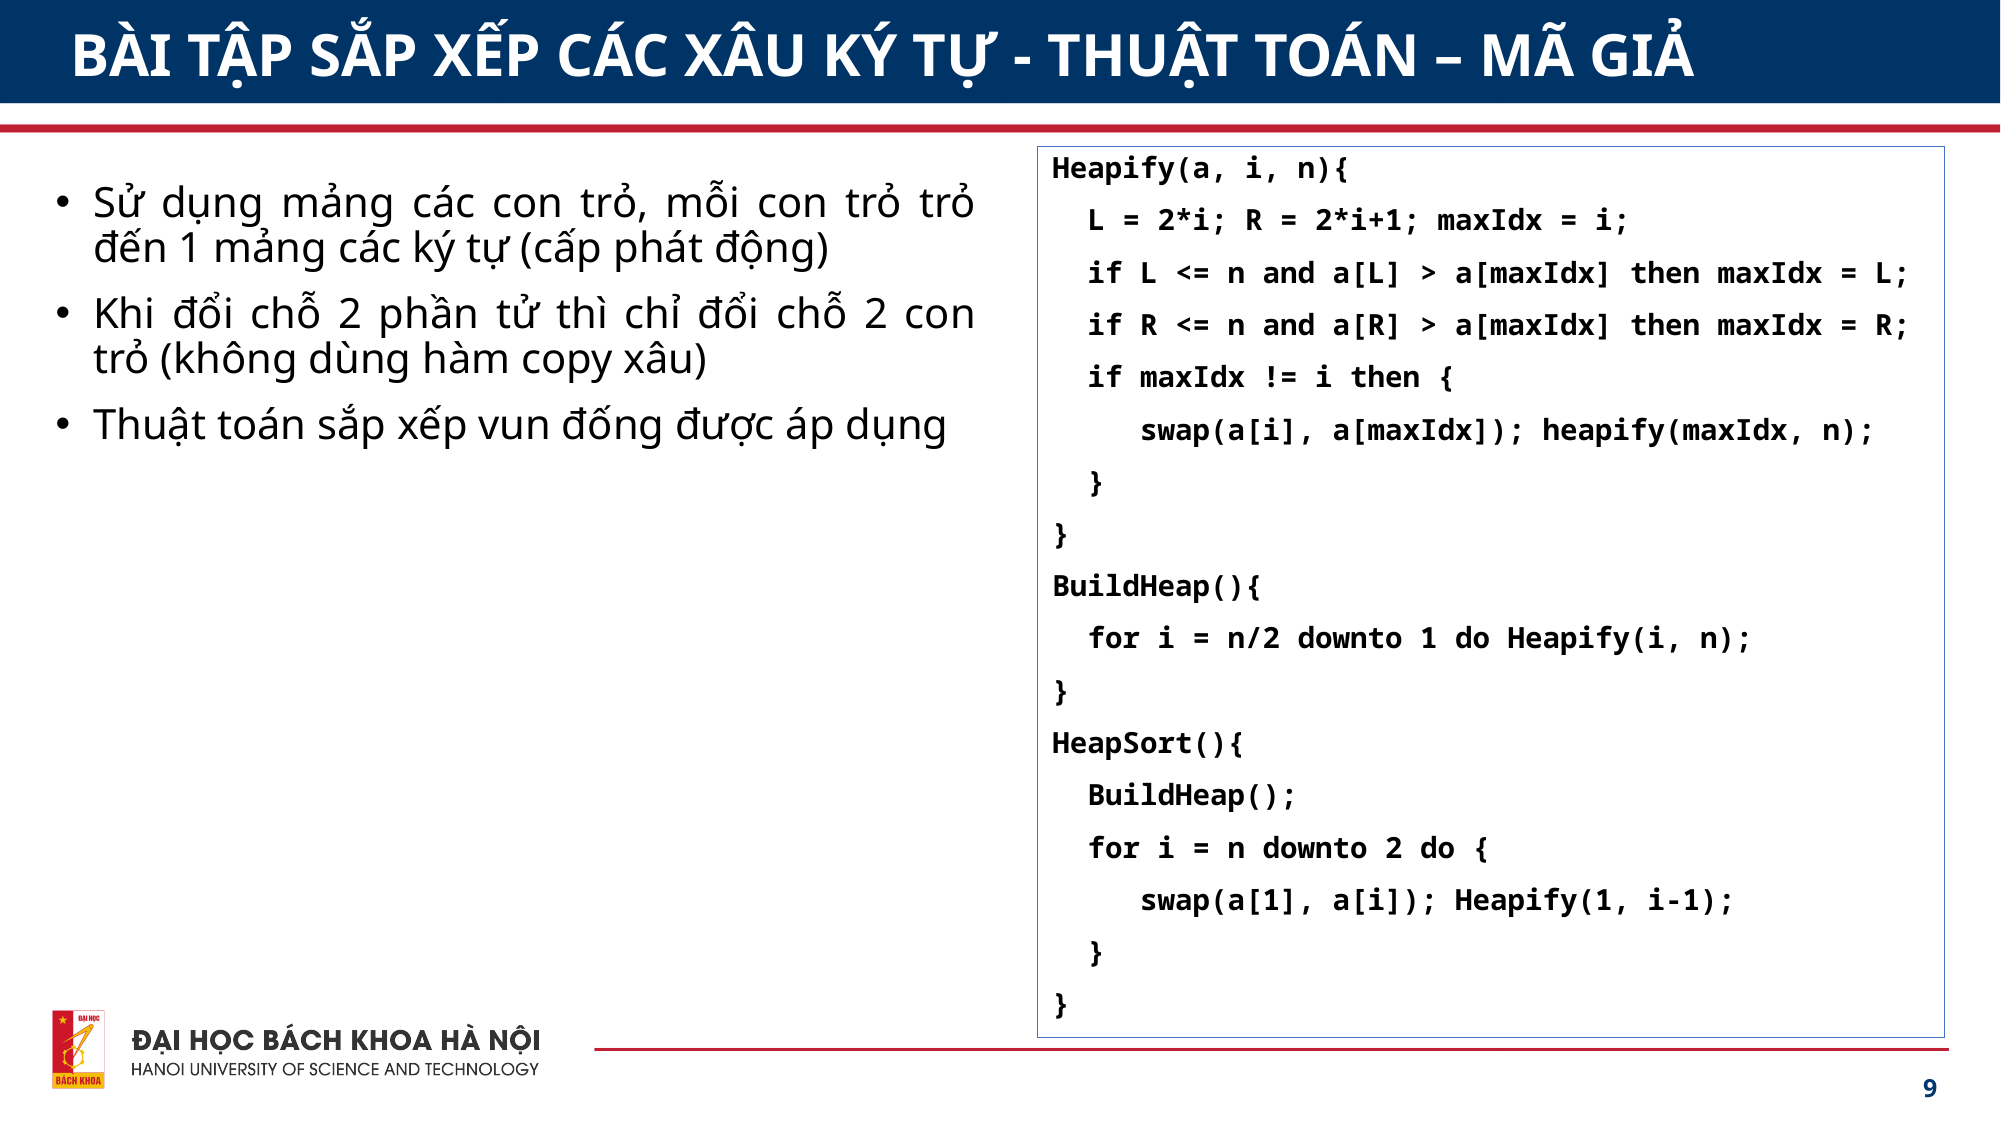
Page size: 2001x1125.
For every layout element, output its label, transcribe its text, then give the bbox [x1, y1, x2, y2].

text_box Heapify(a, i, n){ L = 2*i; R = 2*i+1; maxIdx = i; if L <= n and a[L] > a[maxIdx] then maxIdx = L; if R <= n and a[R] > a[maxIdx] then maxIdx = R; if maxIdx != i then { swap(a[i], a[maxIdx]); heapify(maxIdx, n); } } BuildHeap(){ for i = n/2 downto 1 do Heapify(i, n); } HeapSort(){ BuildHeap(); for i = n downto 2 do { swap(a[1], a[i]); Heapify(1, i-1); } } [1037, 146, 1945, 1038]
text_box Sử dụng mảng các con trỏ, mỗi con trỏ trỏ đến 1 mảng các ký tự (cấp phát động) Khi đổi chỗ 2 phần tử thì chỉ đổi chỗ 2 con trỏ (không dùng hàm copy xâu) Thuật toán sắp xếp vun đống được áp dụng [40, 173, 992, 872]
picture [0, 0, 2001, 1125]
slide_number 9 [1502, 1065, 1953, 1125]
title BÀI TẬP SẮP XẾP CÁC XÂU KÝ TỰ - THUẬT TOÁN – MÃ GIẢ [55, 18, 1945, 90]
